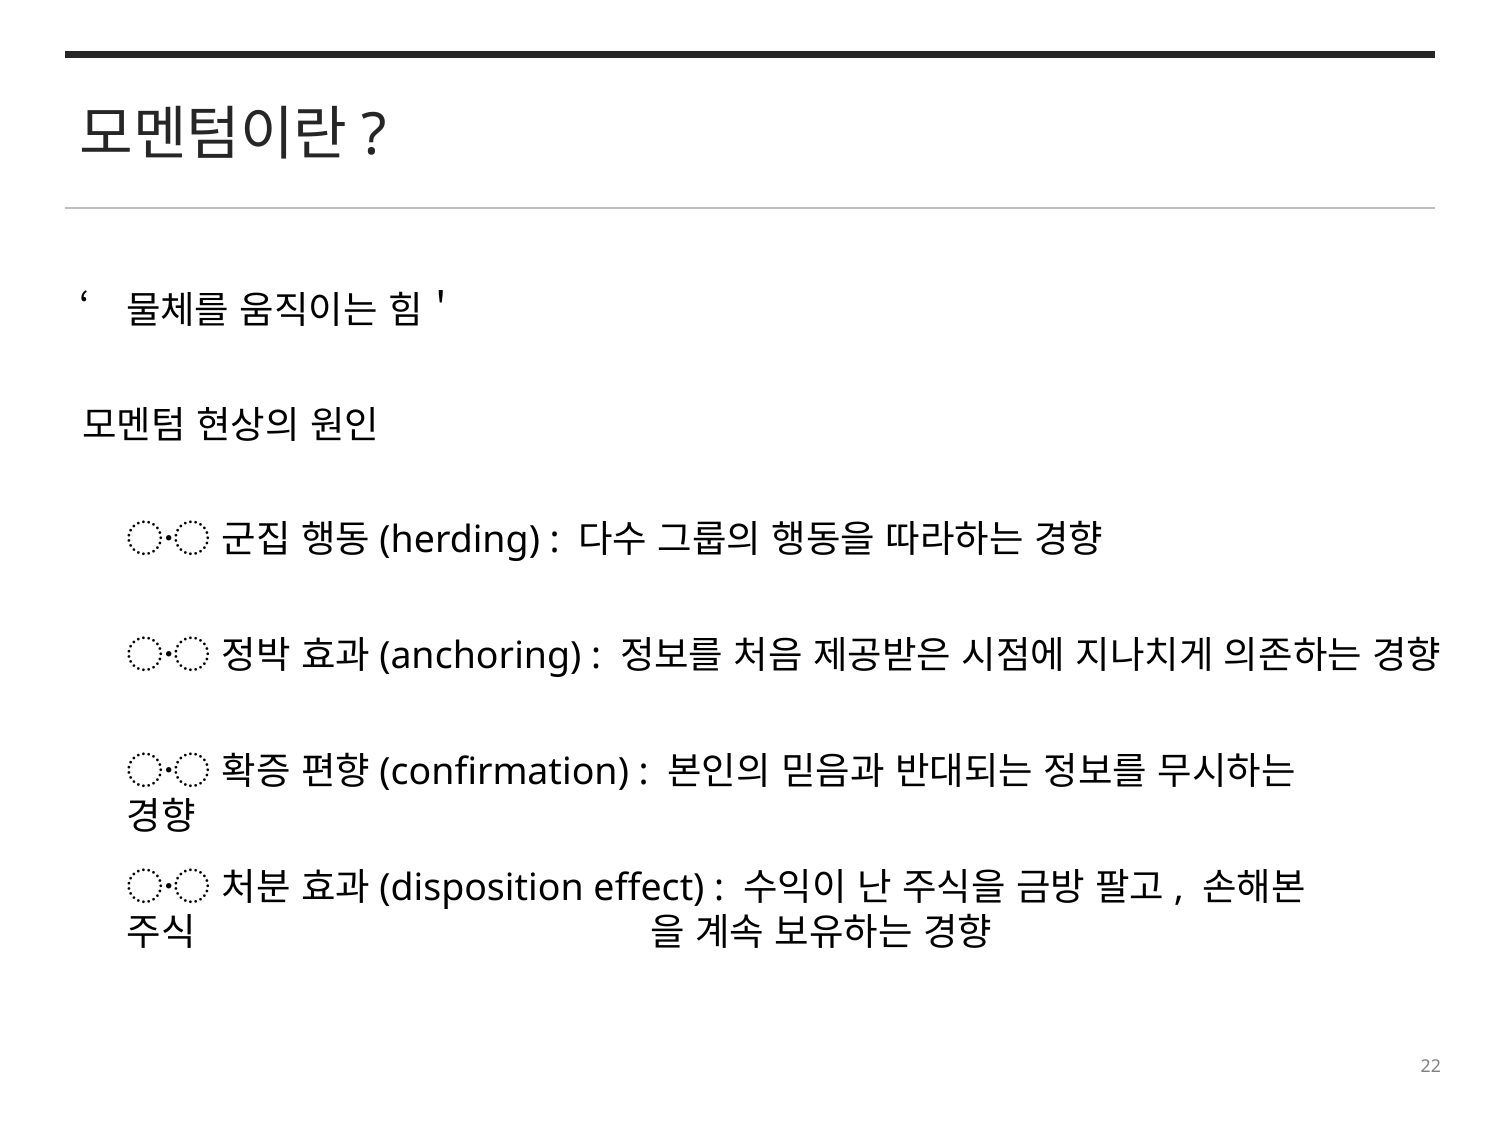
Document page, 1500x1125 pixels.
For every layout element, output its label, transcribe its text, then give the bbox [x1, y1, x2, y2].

text_box 모멘텀이란? [64, 125, 1270, 174]
text_box 〮 정박 효과(anchoring) : 정보를 처음 제공받은 시점에 지나치게 의존하는 경향 [112, 623, 1483, 684]
text_box 〮 군집 행동(herding) : 다수 그룹의 행동을 따라하는 경향 [112, 507, 1388, 568]
text_box 〮 확증 편향(confirmation) : 본인의 믿음과 반대되는 정보를 무시하는 경향 [112, 739, 1388, 845]
text_box ‘물체를 움직이는 힘＇ [64, 279, 502, 339]
text_box 〮 처분 효과(disposition effect) : 수익이 난 주식을 금방 팔고, 손해본 주식 을 계속 보유하는 경향 [112, 855, 1388, 961]
text_box 모멘텀 현상의 원인 [67, 393, 1344, 454]
